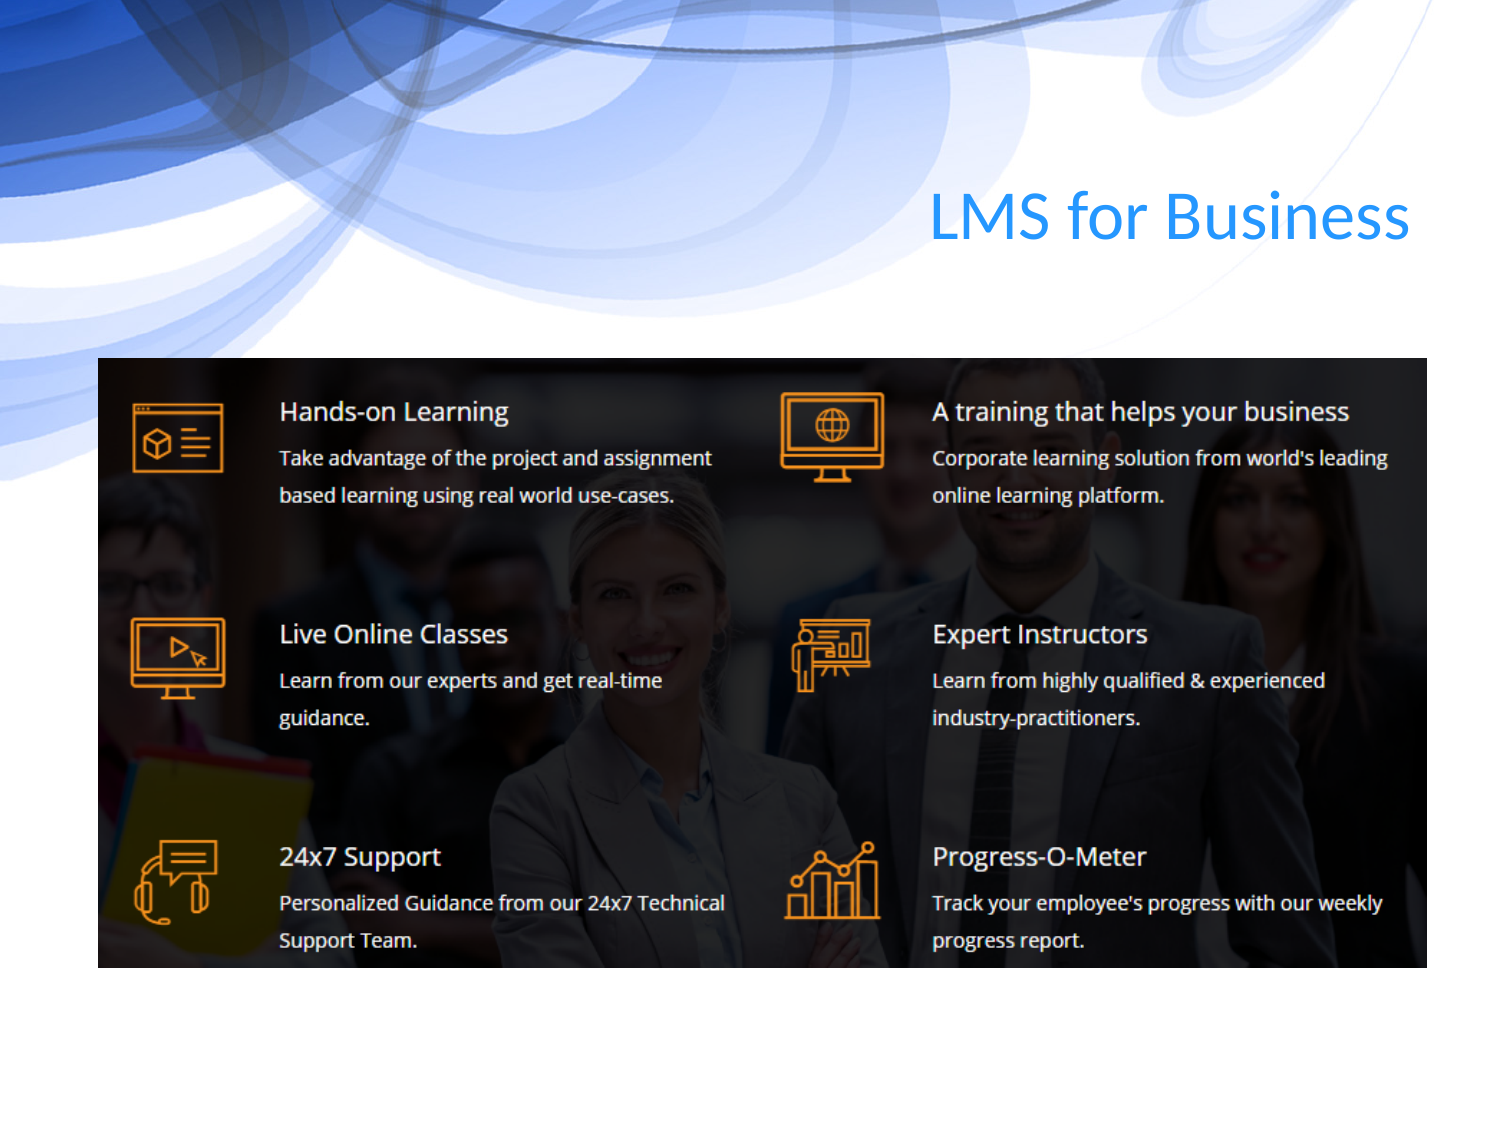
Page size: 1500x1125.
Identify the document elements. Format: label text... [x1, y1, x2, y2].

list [98, 357, 1427, 968]
picture [0, 0, 1500, 1125]
title LMS for Business [98, 161, 1427, 262]
